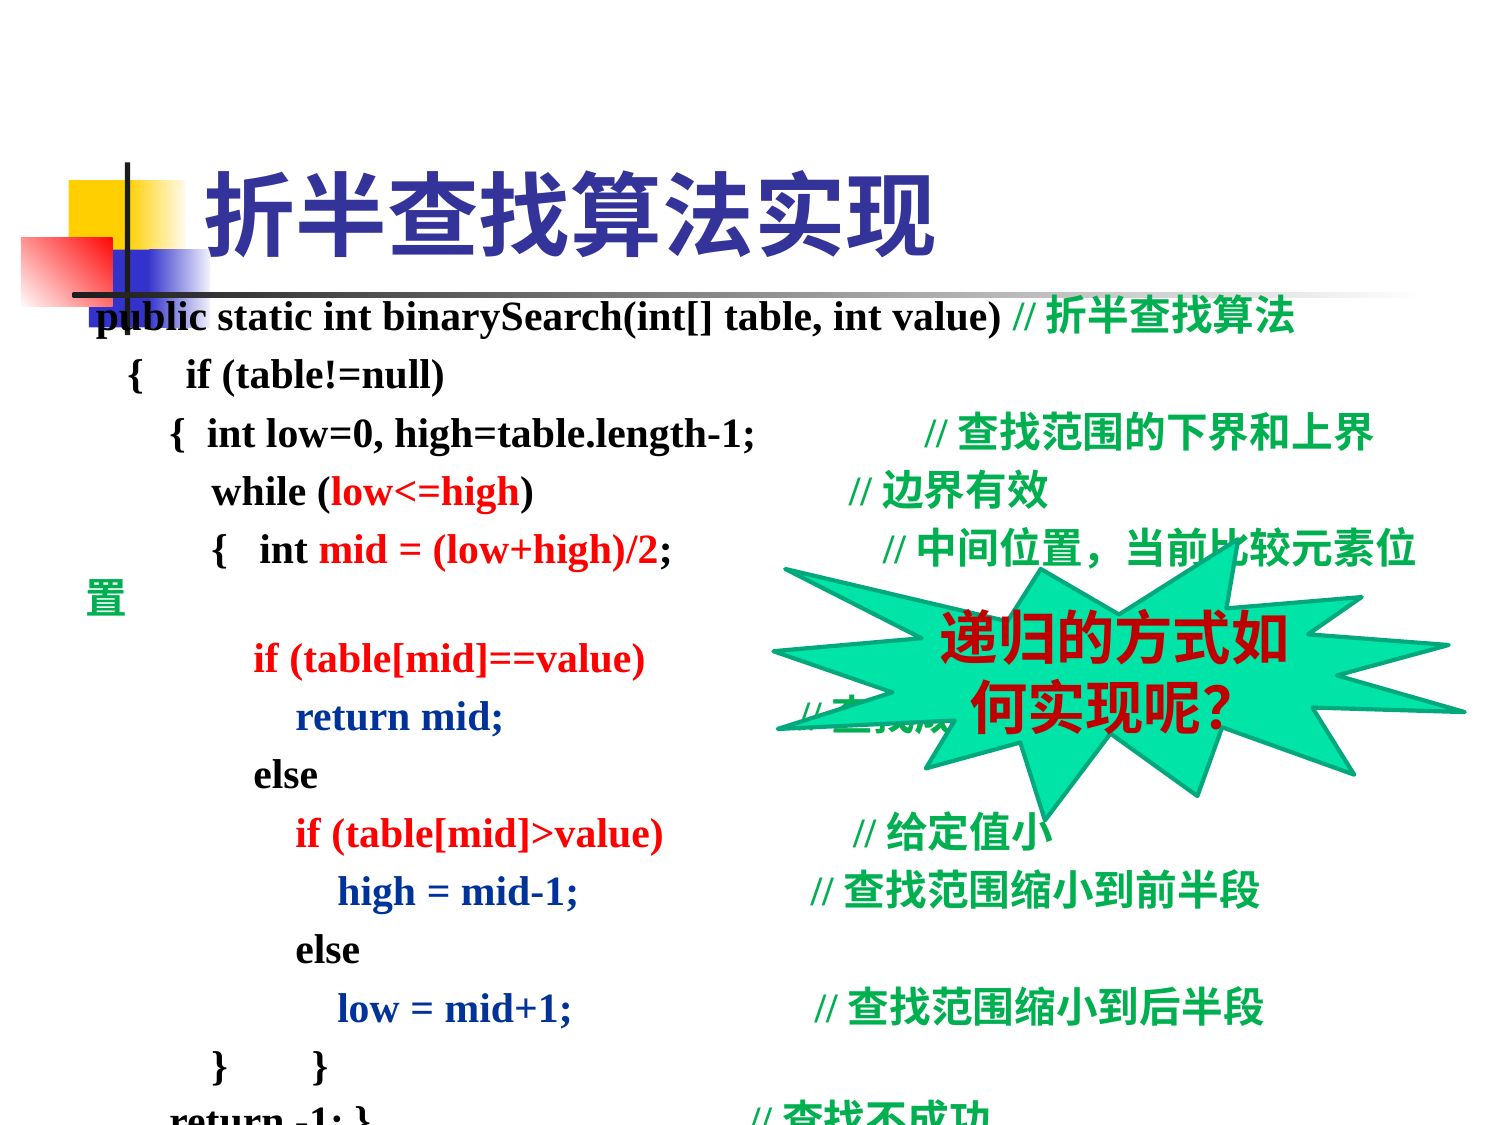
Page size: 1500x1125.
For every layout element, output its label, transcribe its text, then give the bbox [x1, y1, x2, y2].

slide_number [1151, 1022, 1465, 1099]
list public static int binarySearch(int[] table, int value) //折半查找算法 { if (table!=null) { int low=0, high=table.length-1; //查找范围的下界和上界 while (low<=high) //边界有效 { int mid = (low+high)/2; //中间位置，当前比较元素位置 if (table[mid]==value) return mid; //查找成功 else if (table[mid]>value) //给定值小 high = mid-1; //查找范围缩小到前半段 else low = mid+1; //查找范围缩小到后半段 } } return -1; } //查找不成功 [70, 281, 1470, 1125]
title 折半查找算法实现 [188, 137, 1468, 275]
text_box 递归的方式如何实现呢？ [771, 537, 1467, 823]
